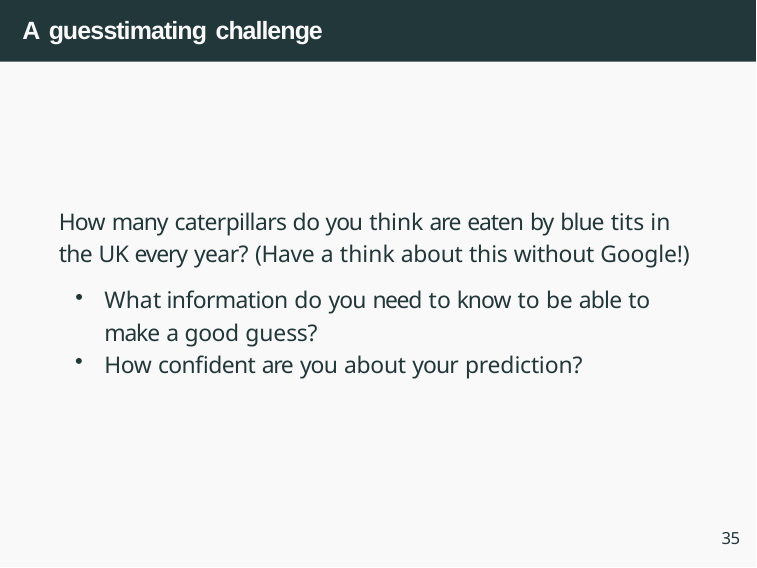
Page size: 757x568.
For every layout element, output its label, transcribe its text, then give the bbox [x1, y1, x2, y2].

slide_number 35 [715, 523, 748, 568]
list How many caterpillars do you think are eaten by blue tits in the UK every year? (Have a think about this without Google!) What information do you need to know to be able to make a good guess? How confident are you about your prediction? [55, 112, 699, 517]
title A guesstimating challenge [15, 12, 584, 110]
